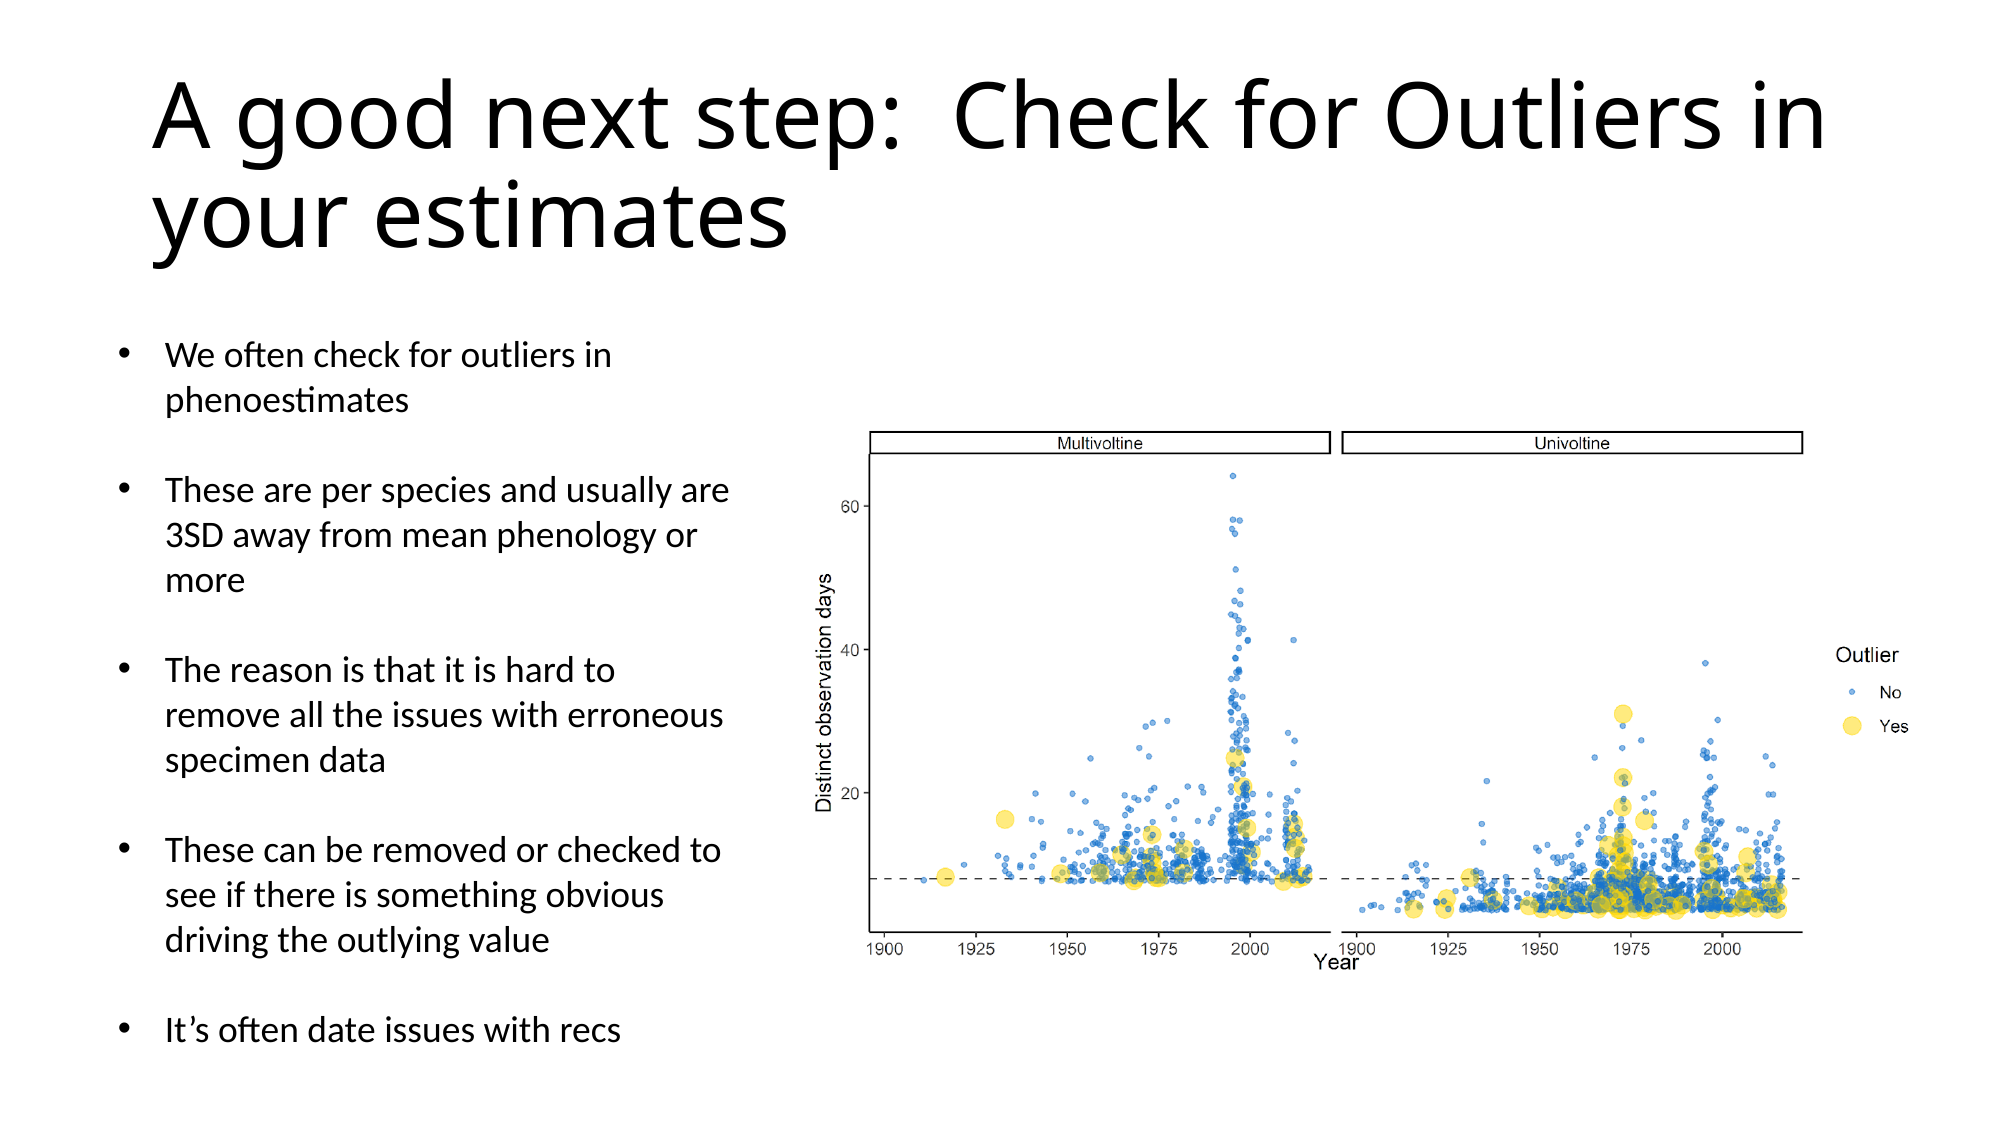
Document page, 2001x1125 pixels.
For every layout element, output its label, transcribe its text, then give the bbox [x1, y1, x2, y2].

text_box We often check for outliers in phenoestimates These are per species and usually are 3SD away from mean phenology or more The reason is that it is hard to remove all the issues with erroneous specimen data These can be removed or checked to see if there is something obvious driving the outlying value It’s often date issues with recs [103, 322, 748, 1058]
picture [804, 420, 1930, 984]
title A good next step: Check for Outliers in your estimates [137, 59, 1863, 278]
